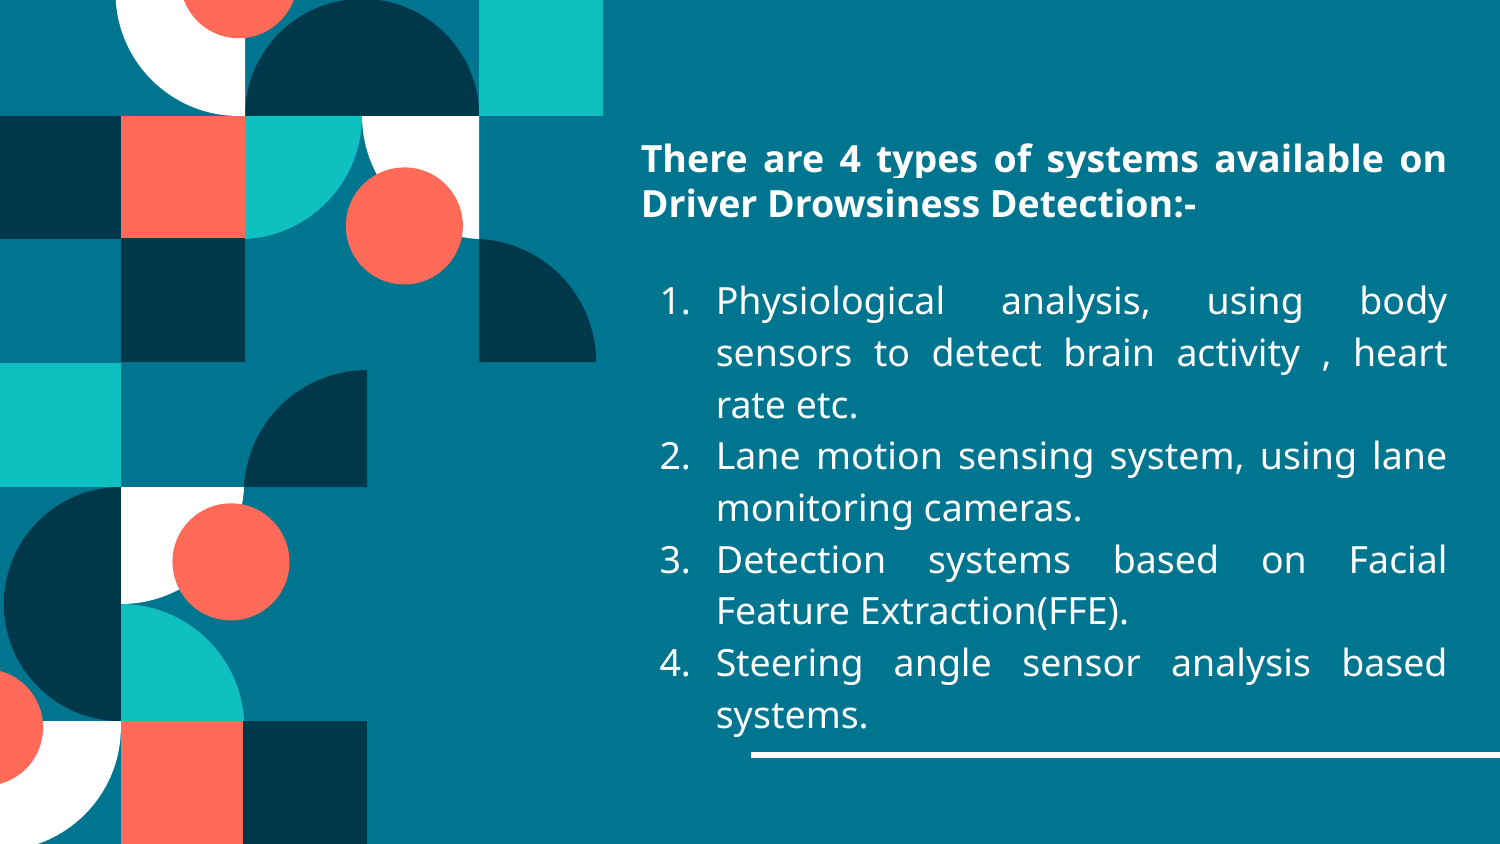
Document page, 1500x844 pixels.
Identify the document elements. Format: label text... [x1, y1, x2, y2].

list There are 4 types of systems available on Driver Drowsiness Detection:- Physiological analysis, using body sensors to detect brain activity , heart rate etc. Lane motion sensing system, using lane monitoring cameras. Detection systems based on Facial Feature Extraction(FFE). Steering angle sensor analysis based systems. [625, 152, 1464, 720]
